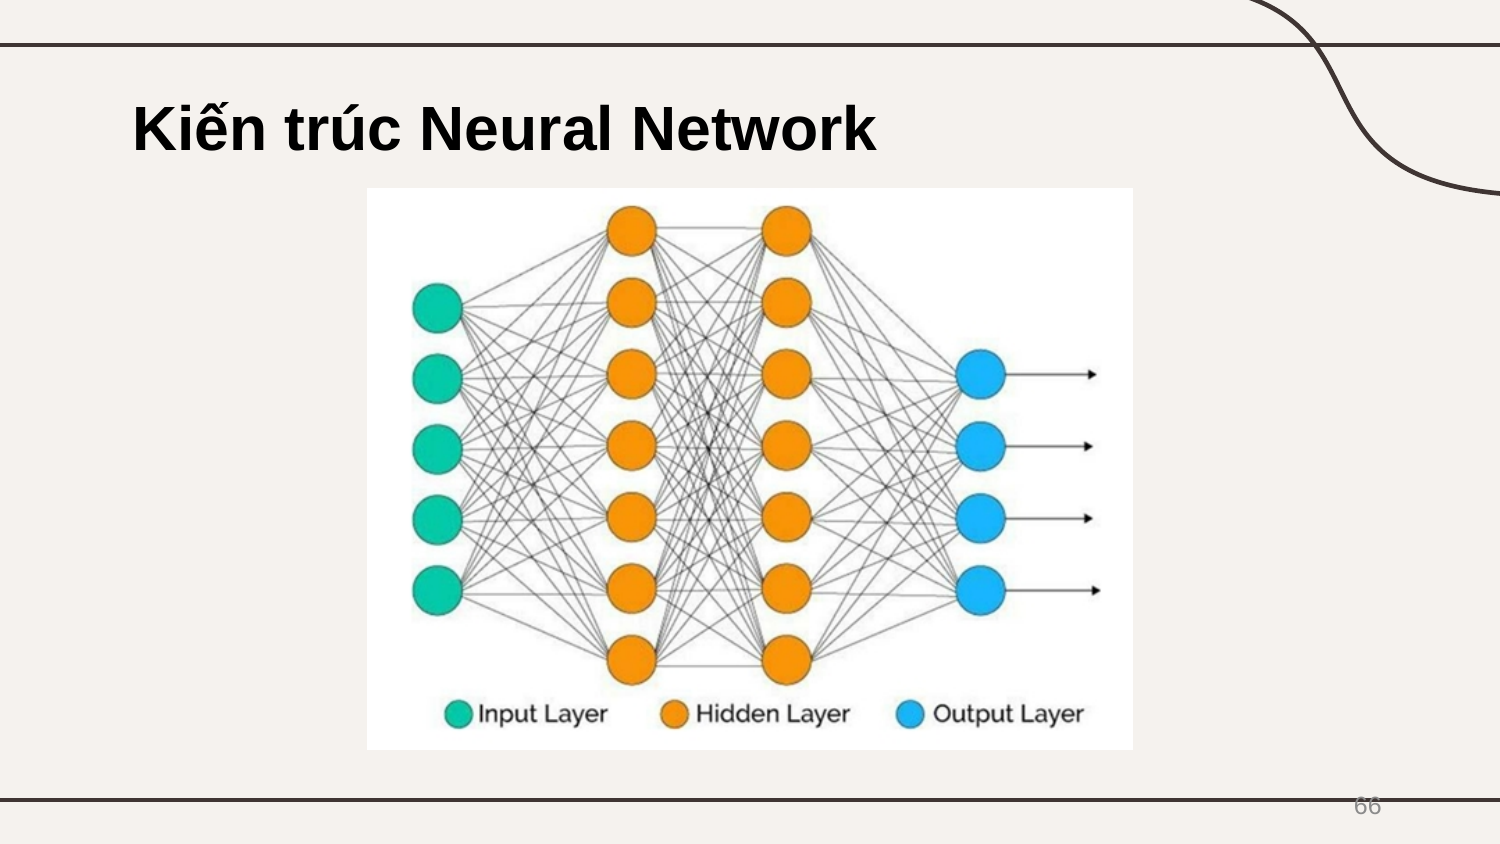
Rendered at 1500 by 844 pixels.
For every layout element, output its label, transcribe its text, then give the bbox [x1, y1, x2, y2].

slide_number 66 [1059, 782, 1397, 828]
picture [367, 187, 1133, 751]
title Kiến trúc Neural Network [116, 72, 1383, 167]
